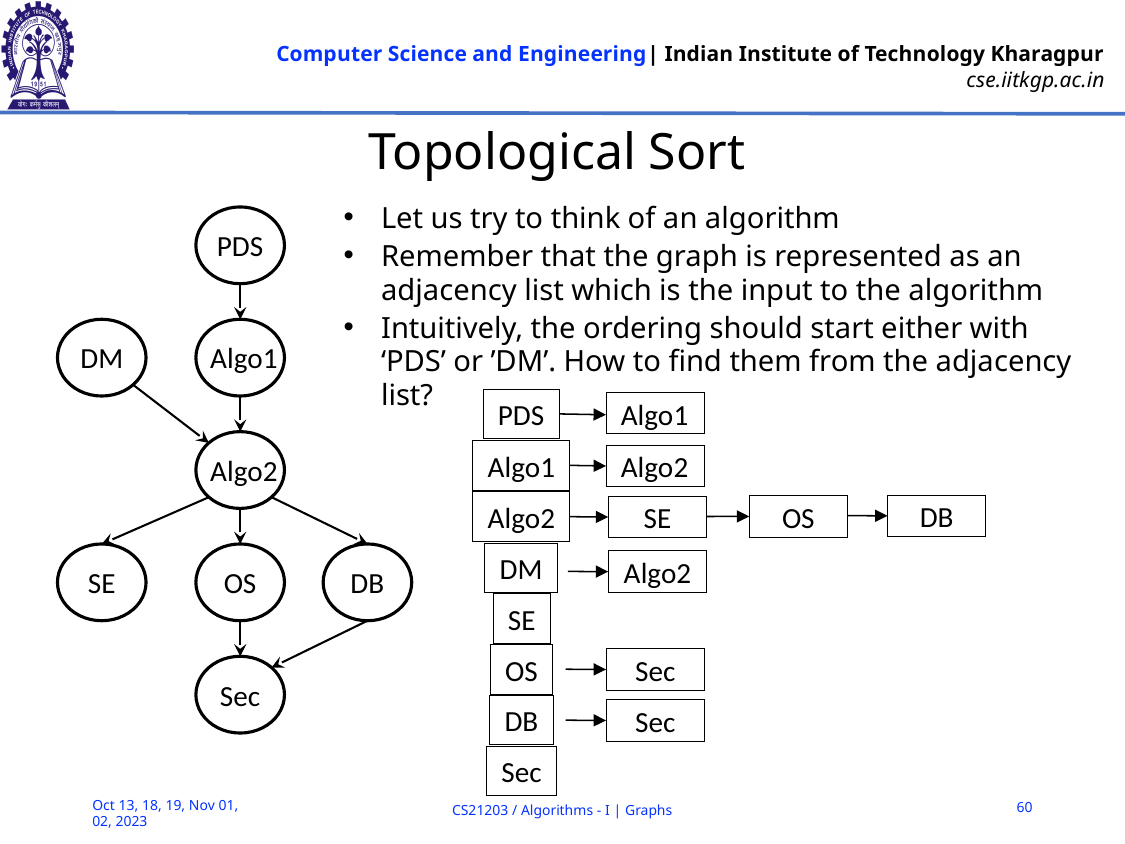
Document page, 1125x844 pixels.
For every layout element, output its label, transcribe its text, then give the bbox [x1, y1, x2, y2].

picture [1, 1, 74, 110]
slide_number 60 [992, 785, 1048, 831]
footer CS21203 / Algorithms - I | Graphs [185, 787, 940, 833]
text_box Let us try to think of an algorithm Remember that the graph is represented as an adjacency list which is the input to the algorithm Intuitively, the ordering should start either with ‘PDS’ or ’DM’. How to find them from the adjacency list? [328, 193, 1106, 376]
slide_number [77, 798, 274, 844]
title Topological Sort [35, 78, 1078, 221]
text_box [57, 206, 412, 734]
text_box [476, 389, 986, 797]
